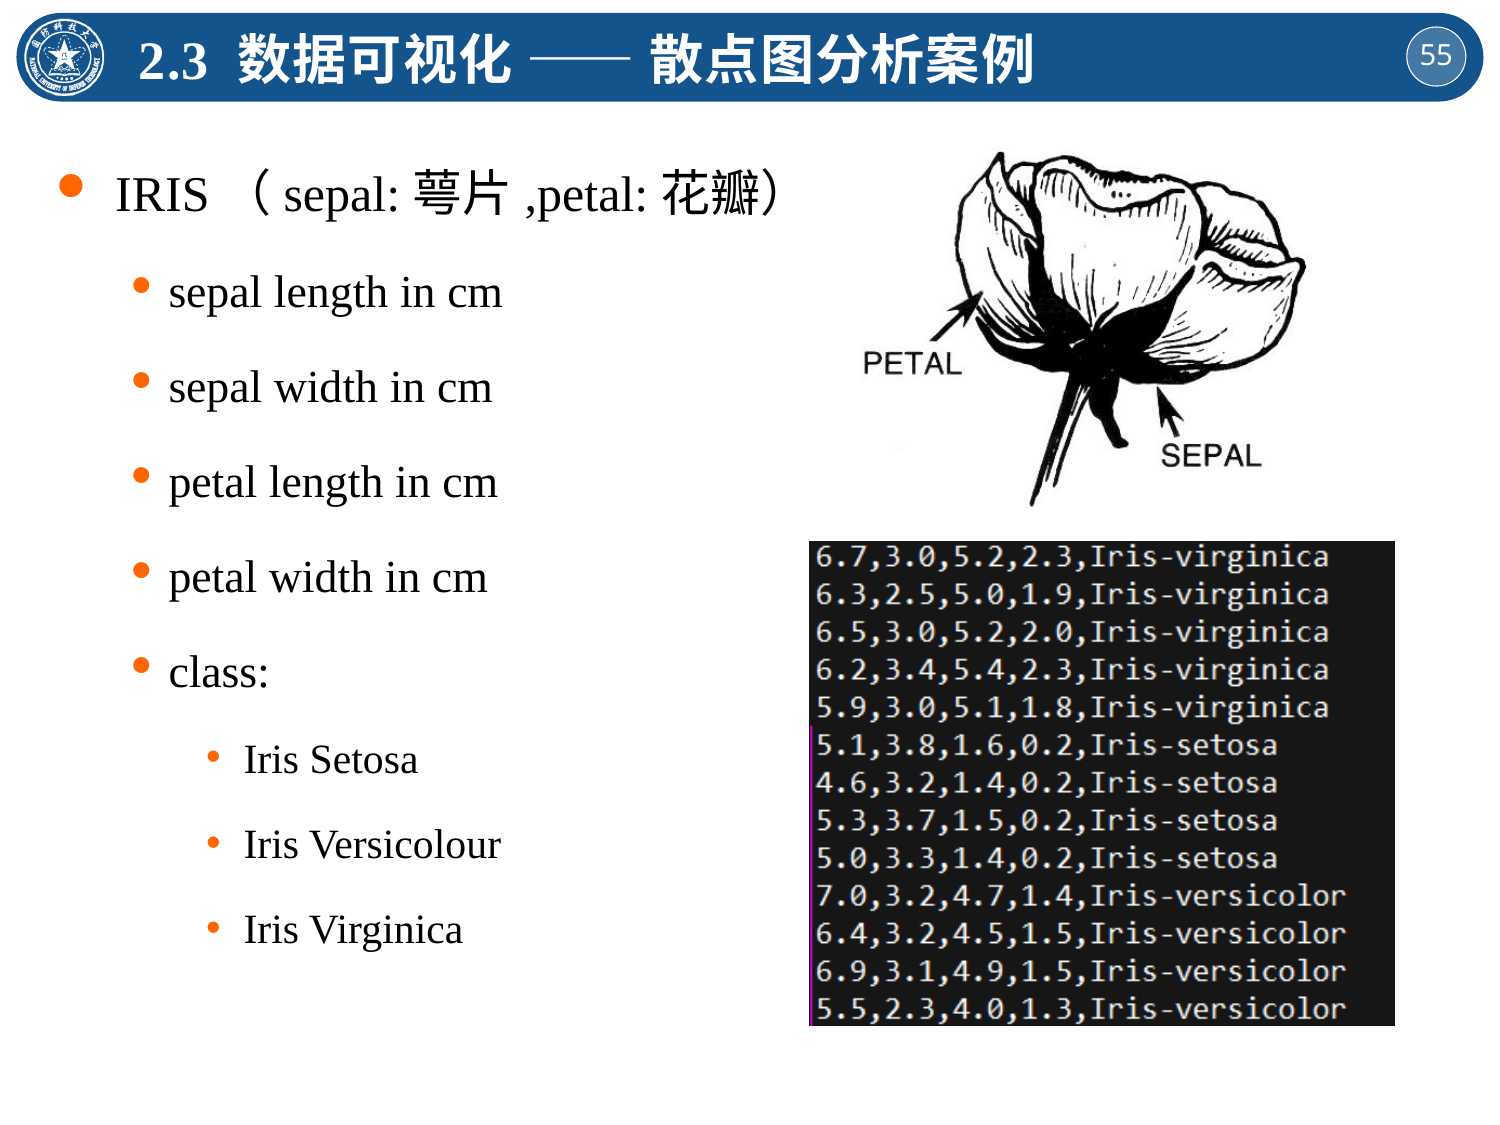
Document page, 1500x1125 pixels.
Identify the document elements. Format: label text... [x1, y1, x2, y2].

picture [856, 139, 1318, 523]
picture [808, 541, 1395, 1027]
picture [16, 9, 111, 104]
text_box 2.3 数据可视化 —— 散点图分析案例 [124, 17, 1247, 98]
text_box IRIS（sepal:萼片,petal:花瓣） sepal length in cm sepal width in cm petal length in cm petal width in cm class: Iris Setosa Iris Versicolour Iris Virginica [41, 123, 833, 960]
